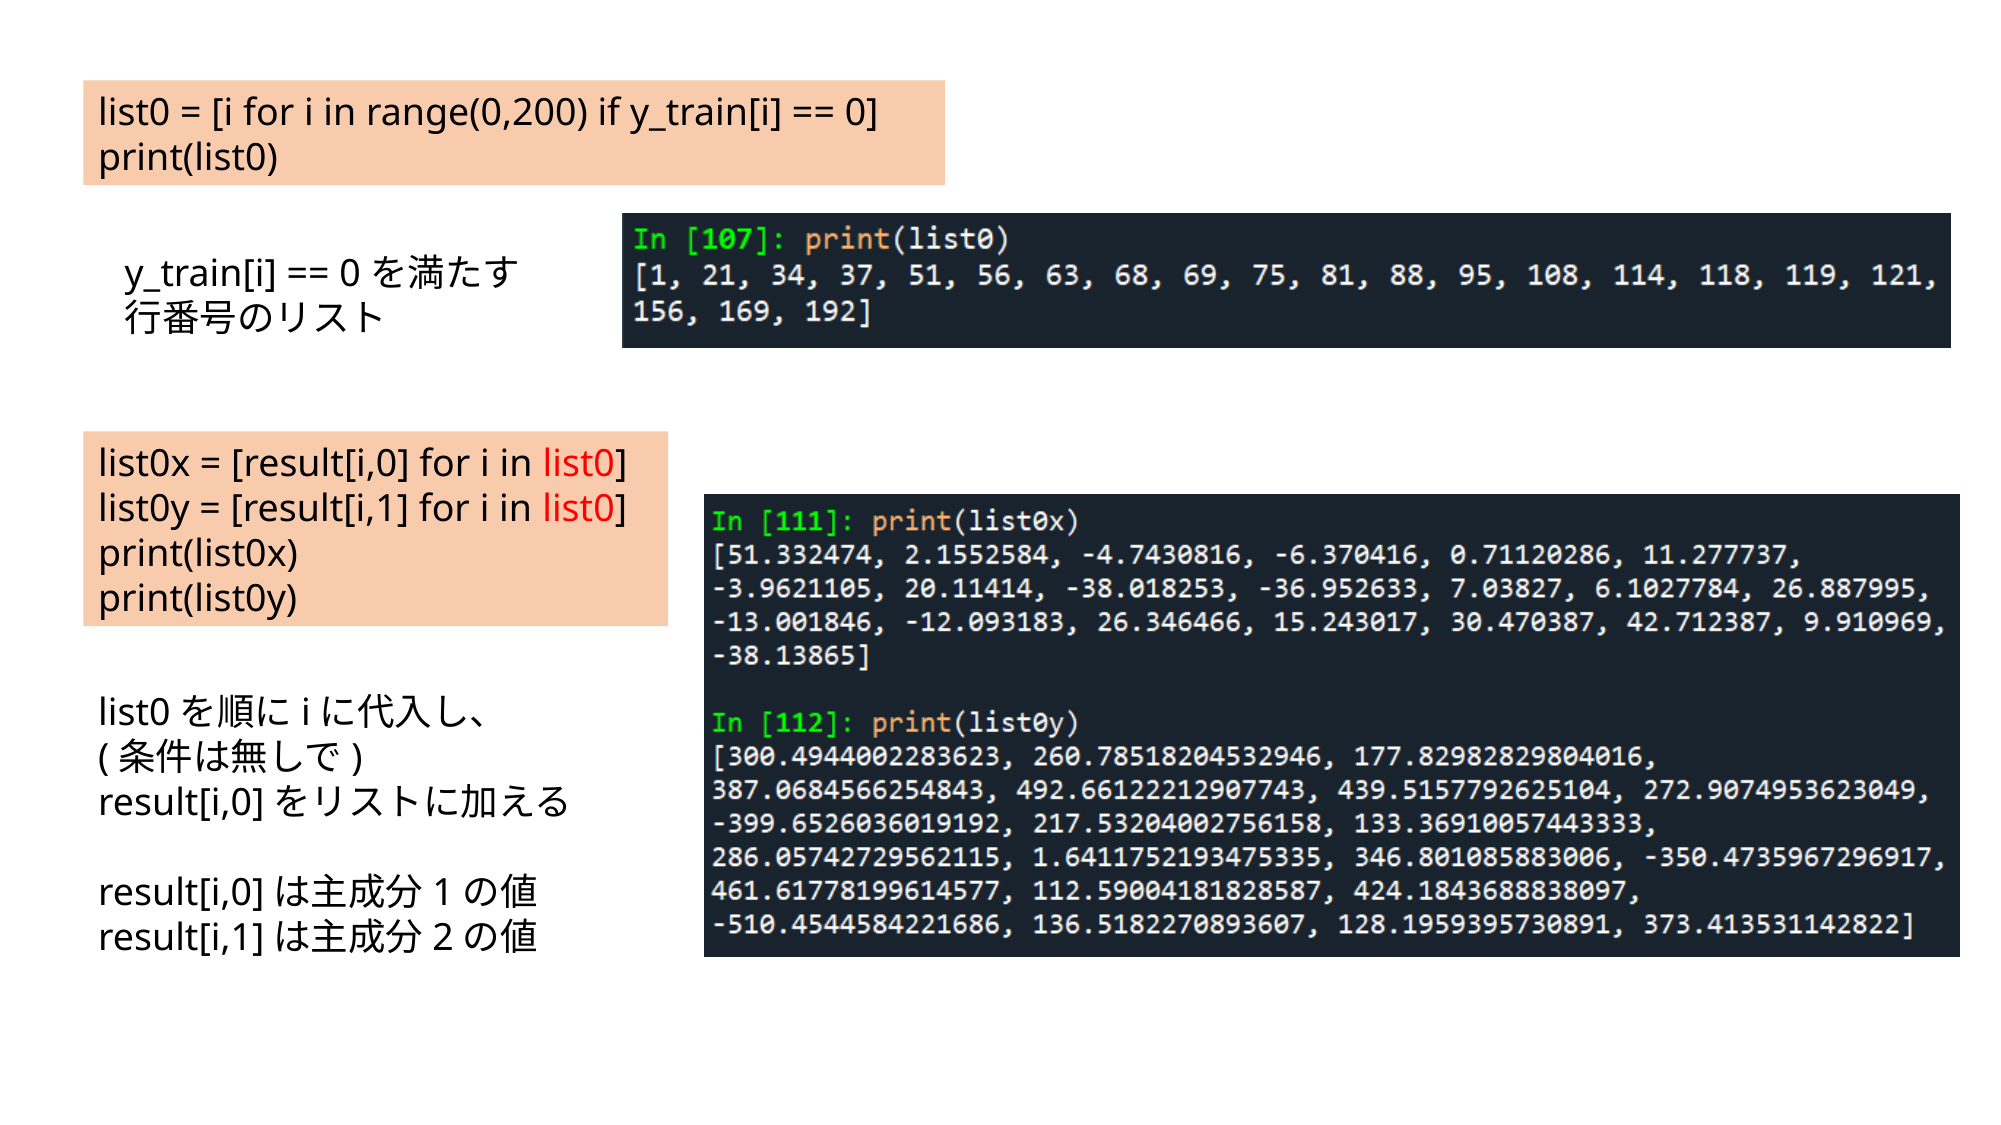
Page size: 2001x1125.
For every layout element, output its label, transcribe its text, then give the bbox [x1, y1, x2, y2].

picture [704, 494, 1960, 957]
text_box y_train[i] == 0を満たす 行番号のリスト [109, 241, 622, 347]
text_box list0を順にiに代入し、 (条件は無しで) result[i,0]をリストに加える result[i,0]は主成分1の値 result[i,1]は主成分2の値 [83, 680, 643, 966]
text_box list0 = [i for i in range(0,200) if y_train[i] == 0] print(list0) [83, 80, 945, 186]
text_box list0x = [result[i,0] for i in list0] list0y = [result[i,1] for i in list0] print(list0x) print(list0y) [83, 431, 669, 627]
picture [622, 213, 1951, 348]
